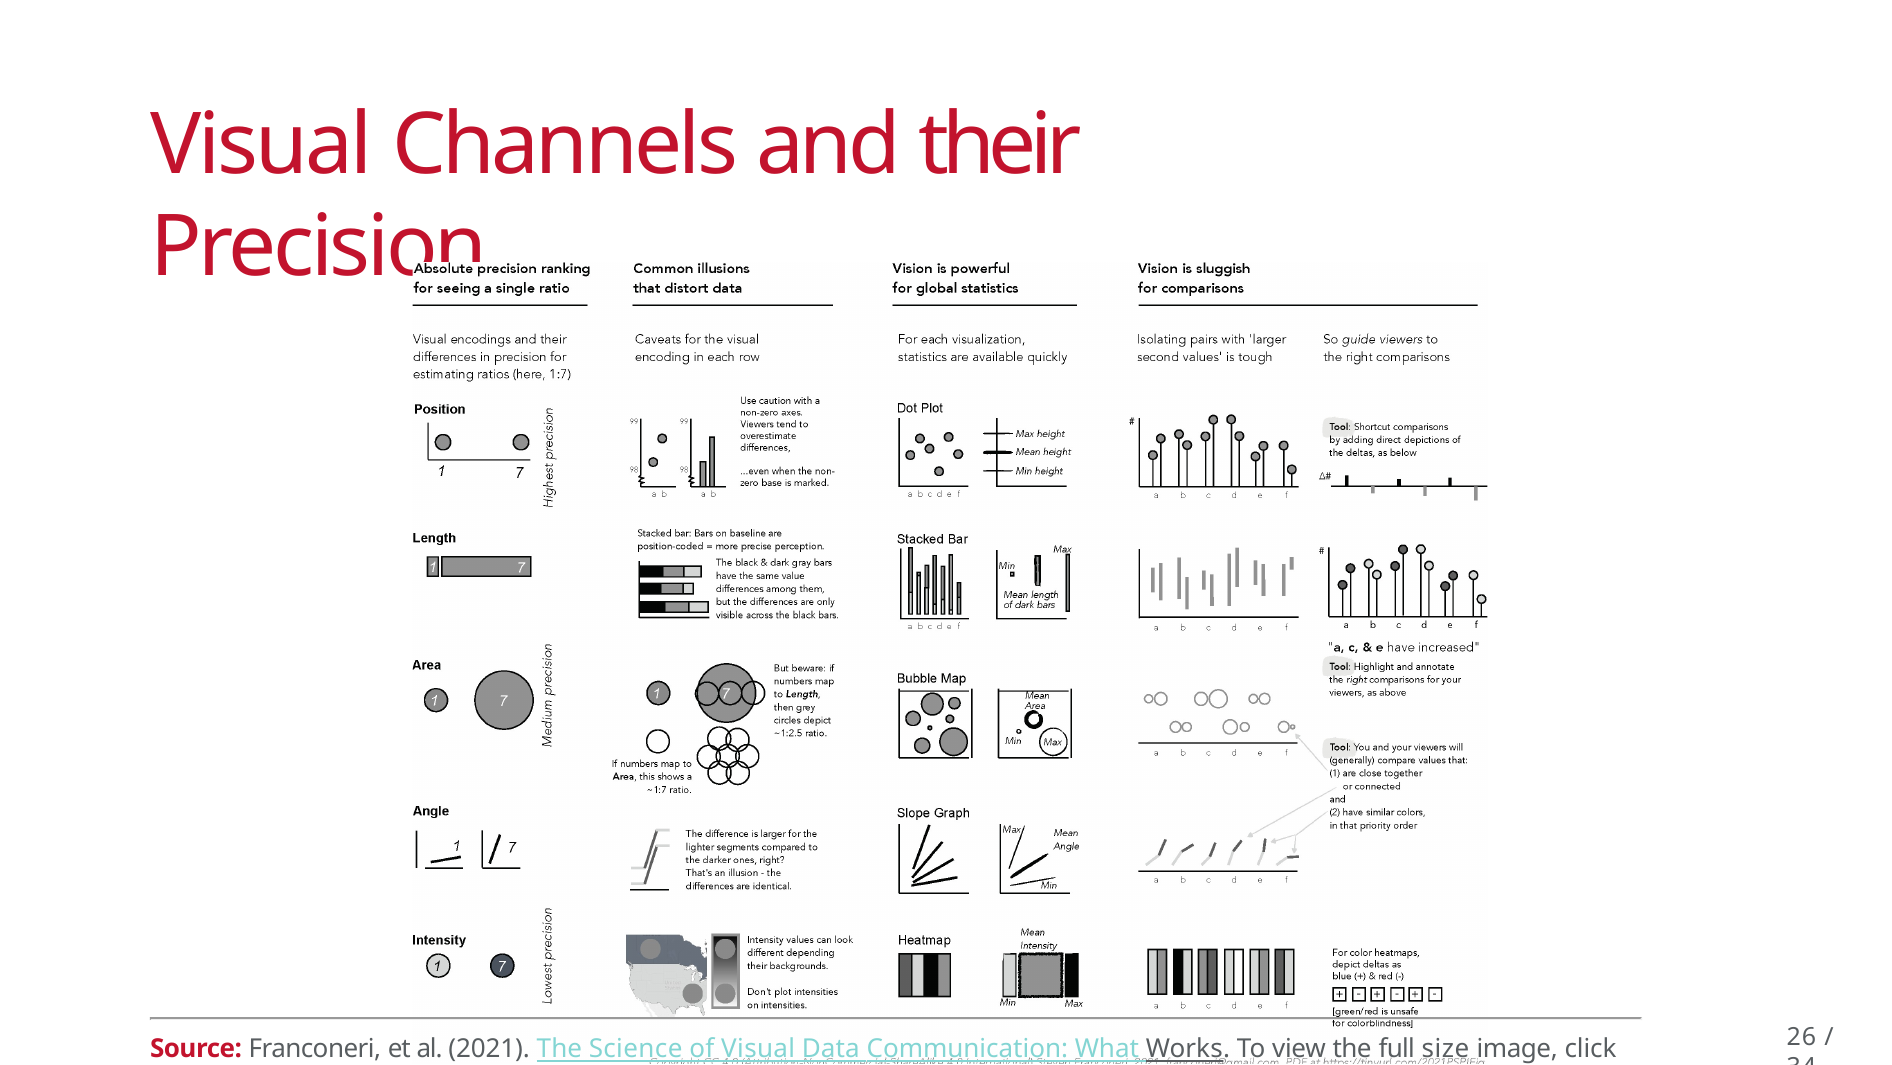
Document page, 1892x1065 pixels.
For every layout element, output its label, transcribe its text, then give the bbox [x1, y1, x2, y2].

text_box [412, 1020, 1488, 1029]
text_box [412, 262, 1488, 1017]
title Visual Channels and their Precision [147, 85, 1350, 293]
text_box 26 / 34 [1784, 1018, 1868, 1065]
text_box Source: Franconeri, et al. (2021). The Science of Visual Data Communication: What Works. To view the full size image, click here. [147, 1029, 1645, 1065]
